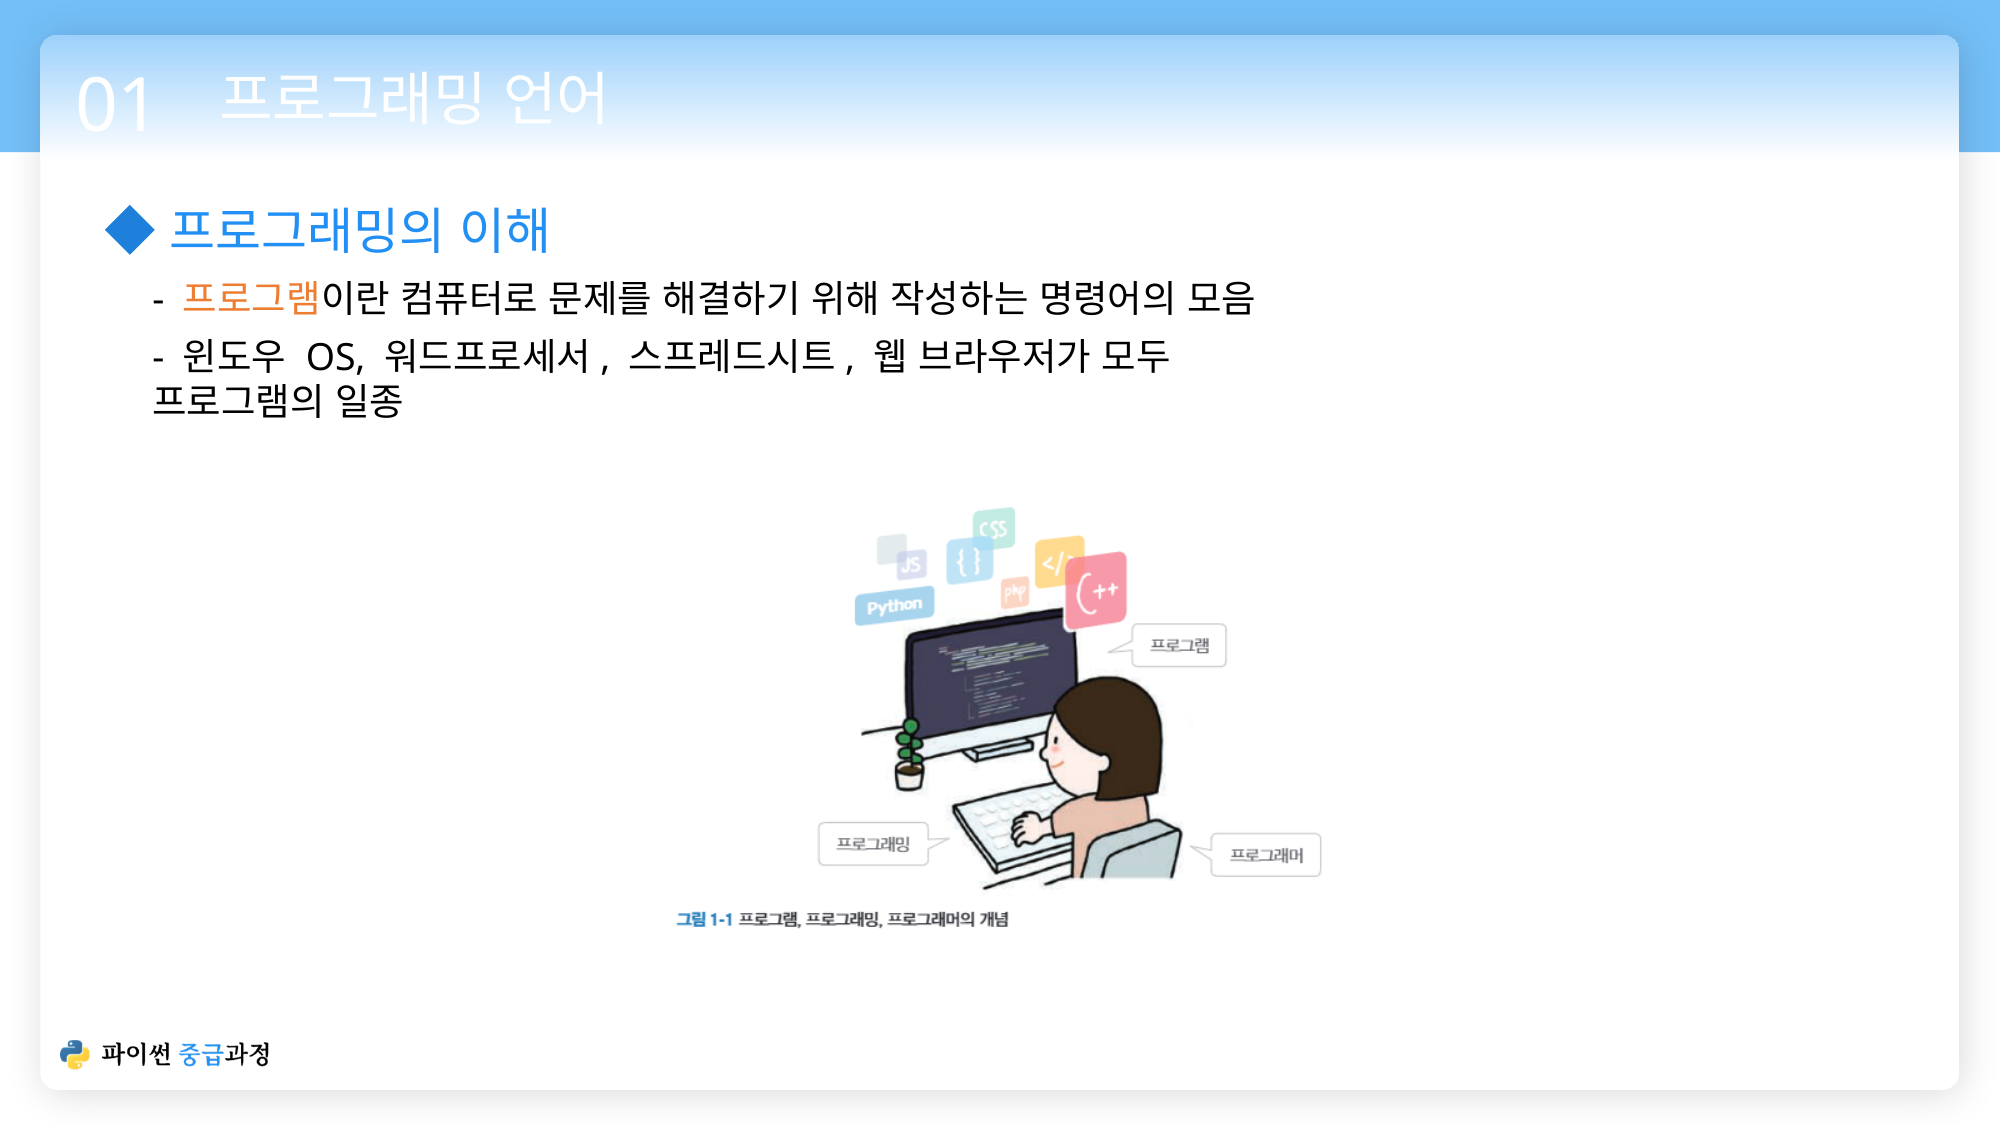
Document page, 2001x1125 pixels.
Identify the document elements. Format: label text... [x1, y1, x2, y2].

text_box - 윈도우 OS, 워드프로세서, 스프레드시트, 웹 브라우저가 모두 프로그램의 일종 [137, 325, 1348, 431]
text_box 프로그래밍 언어 [204, 54, 940, 140]
text_box [39, 34, 1961, 1091]
picture [60, 1038, 274, 1071]
text_box - 프로그램이란 컴퓨터로 문제를 해결하기 위해 작성하는 명령어의 모음 [137, 267, 1348, 325]
text_box [0, 0, 2000, 153]
text_box [103, 203, 157, 257]
text_box 01 [60, 48, 213, 154]
picture [670, 496, 1329, 932]
text_box 프로그래밍의 이해 [154, 191, 650, 267]
